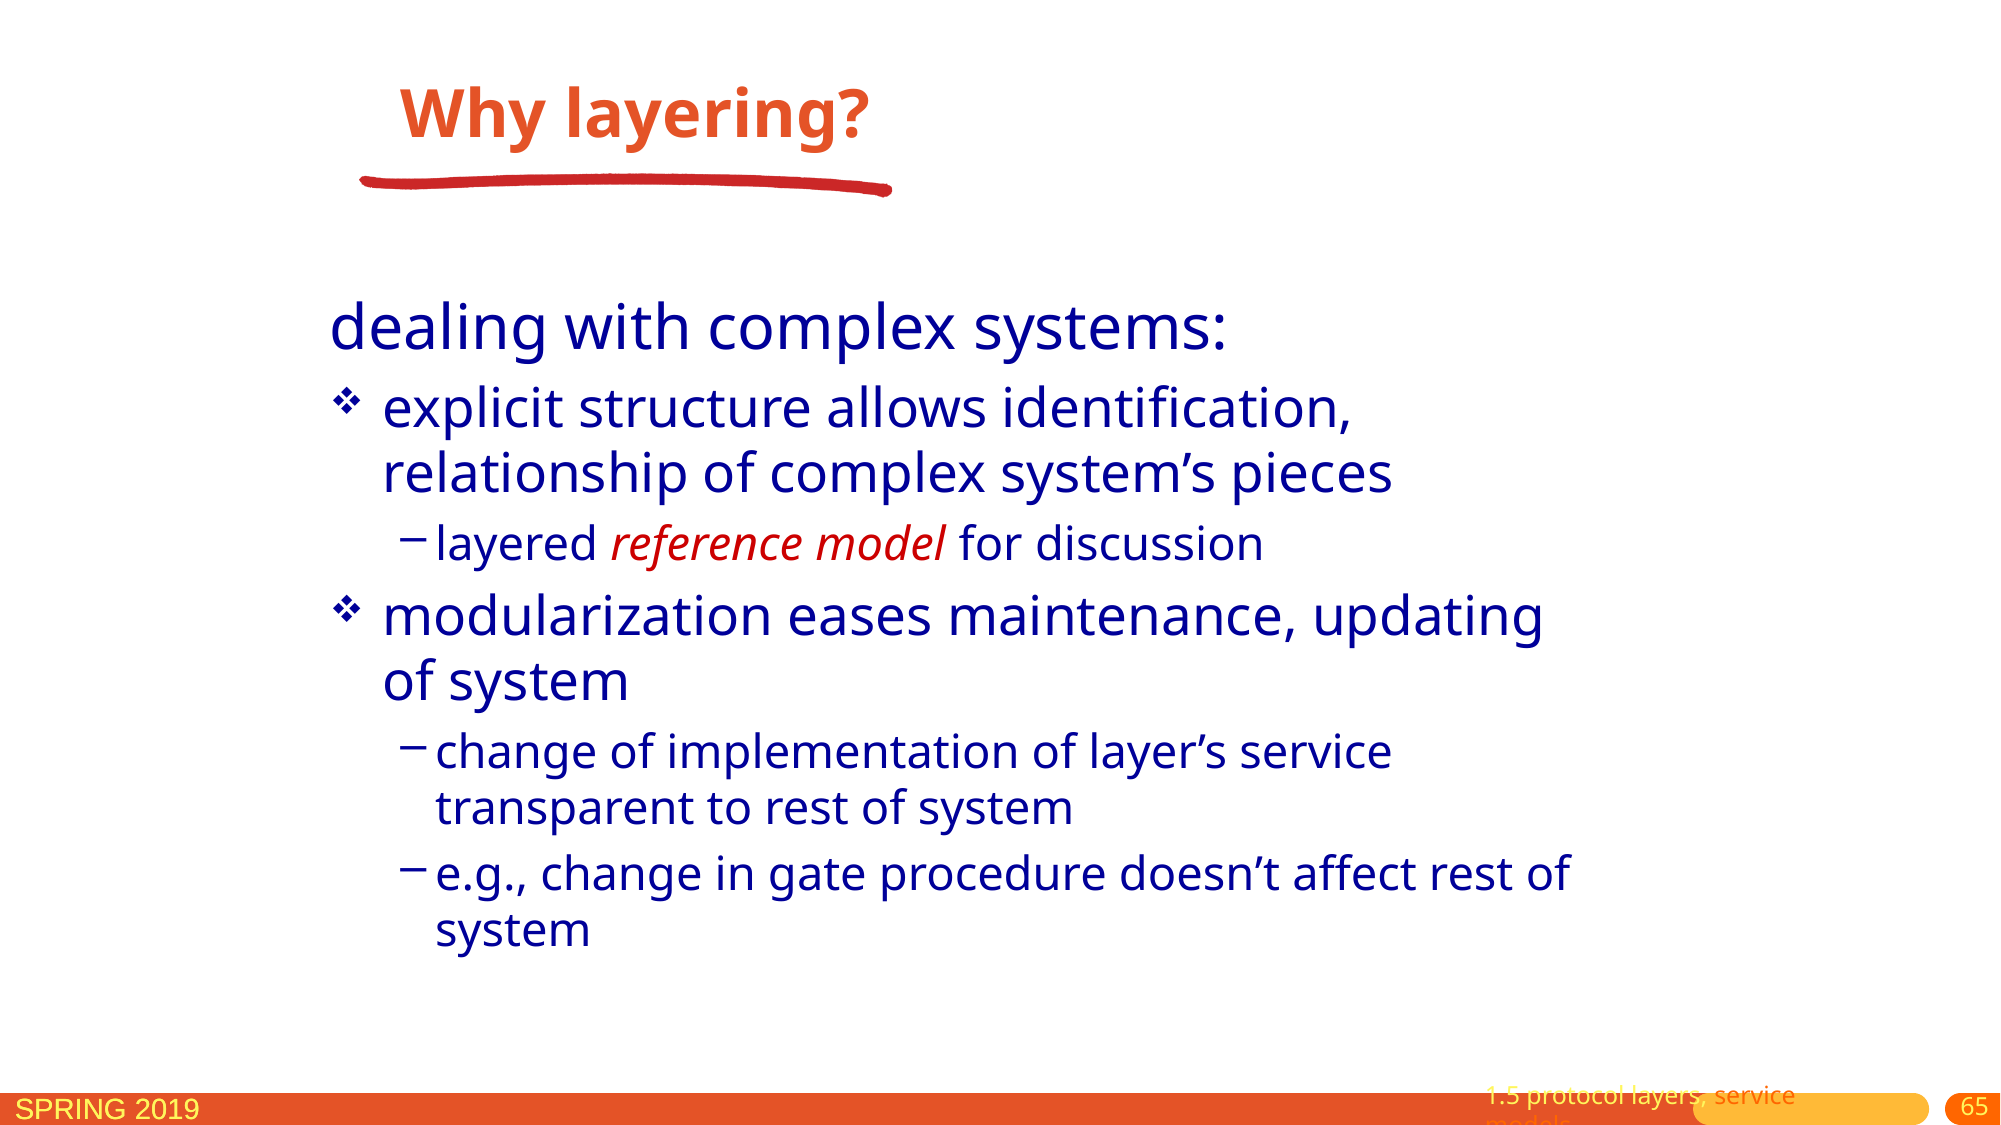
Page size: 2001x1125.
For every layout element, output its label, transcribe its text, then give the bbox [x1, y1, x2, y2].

slide_number 65 [1944, 1092, 2000, 1125]
footer 1.5 protocol layers, service models [1469, 1094, 1886, 1125]
picture [356, 167, 898, 205]
list dealing with complex systems: explicit structure allows identification, relationship of complex system’s pieces layered reference model for discussion modularization eases maintenance, updating of system change of implementation of layer’s service transparent to rest of system e.g., change in gate procedure doesn’t affect rest of system layering considered harmful? [314, 278, 1590, 1042]
title Why layering? [385, 51, 1115, 170]
